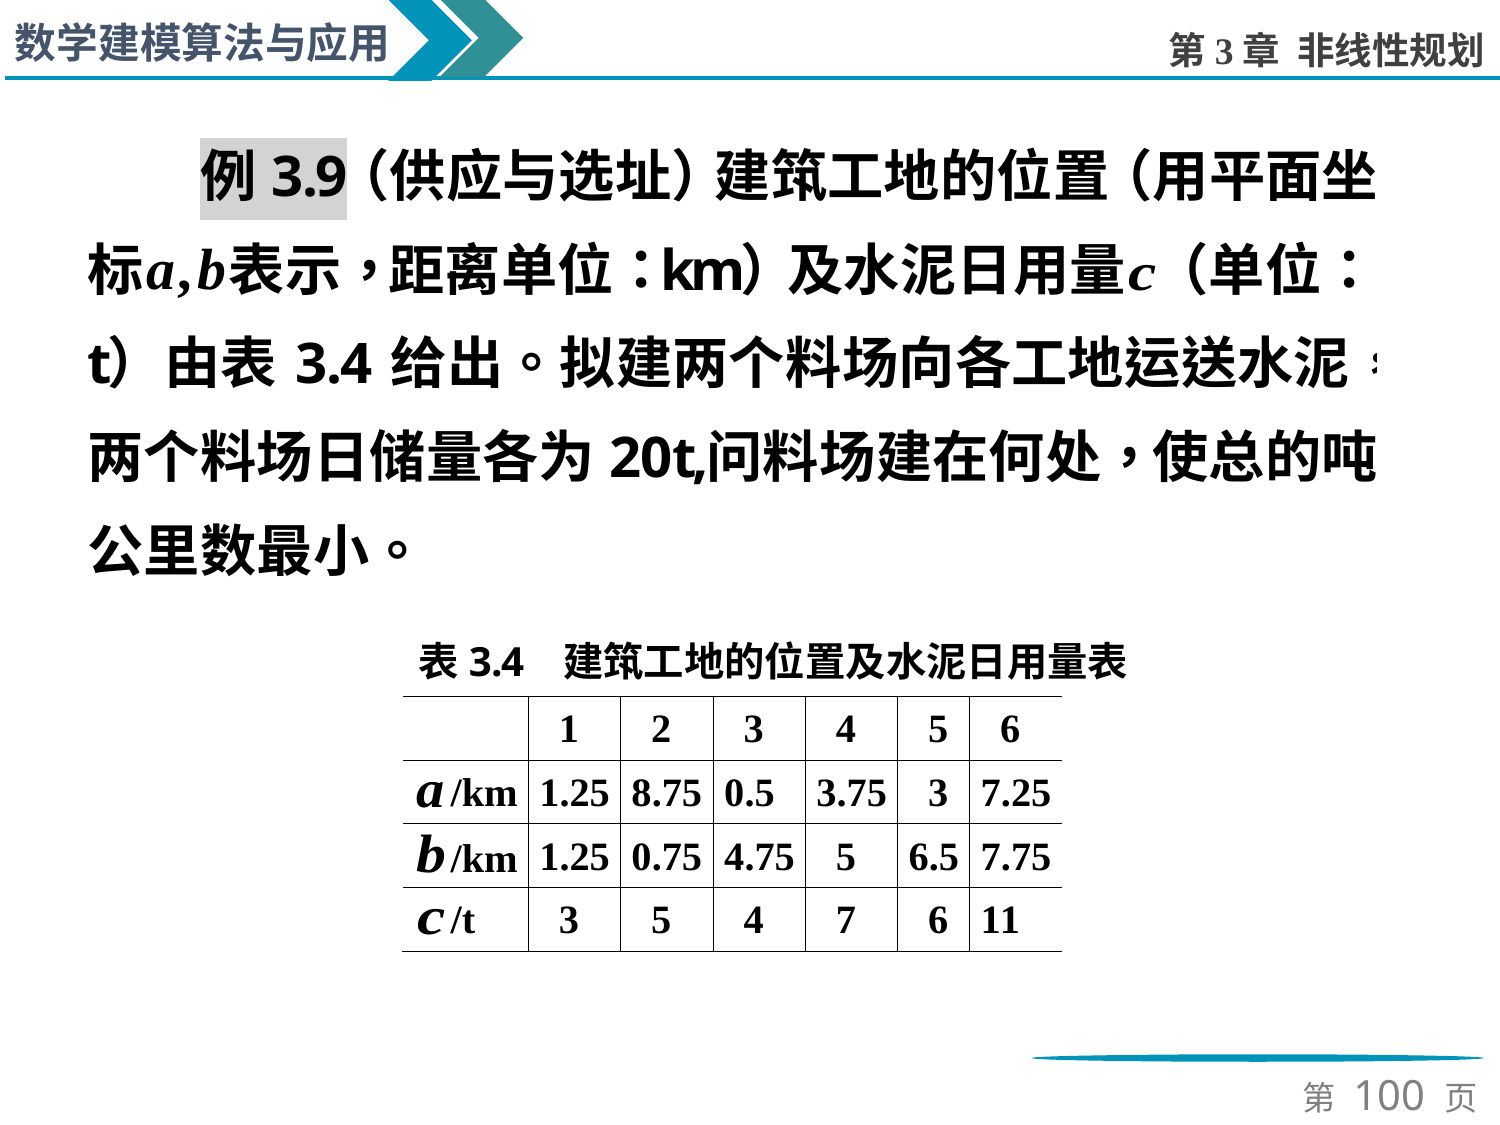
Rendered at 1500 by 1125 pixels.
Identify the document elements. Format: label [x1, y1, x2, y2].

text_box [87, 132, 1377, 633]
text_box [87, 633, 1377, 1095]
